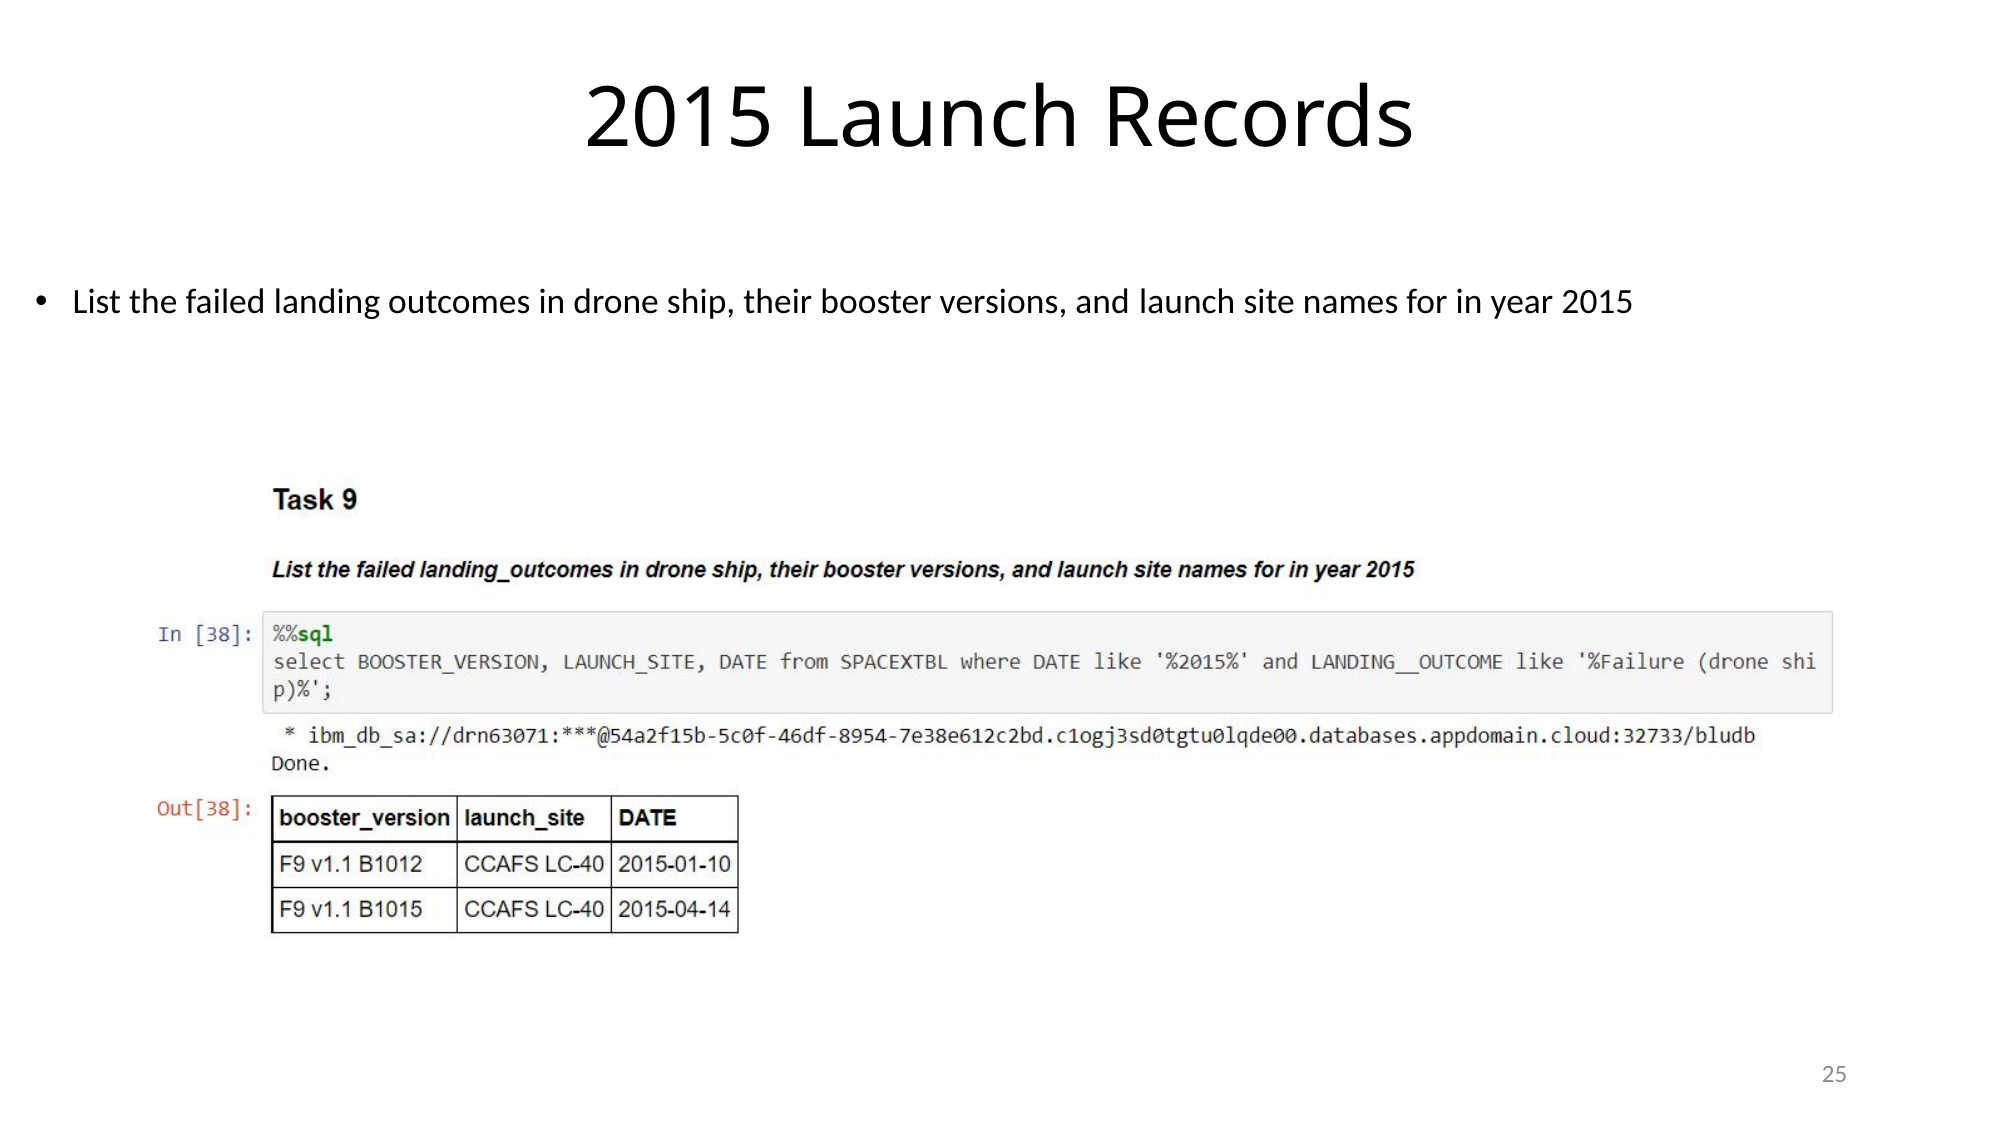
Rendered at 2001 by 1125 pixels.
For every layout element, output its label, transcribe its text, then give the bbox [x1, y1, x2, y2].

picture [136, 457, 1862, 971]
list List the failed landing outcomes in drone ship, their booster versions, and launch site names for in year 2015 [0, 239, 1670, 366]
slide_number 25 [1412, 1042, 1863, 1103]
text_box 2015 Launch Records [165, 28, 1835, 211]
